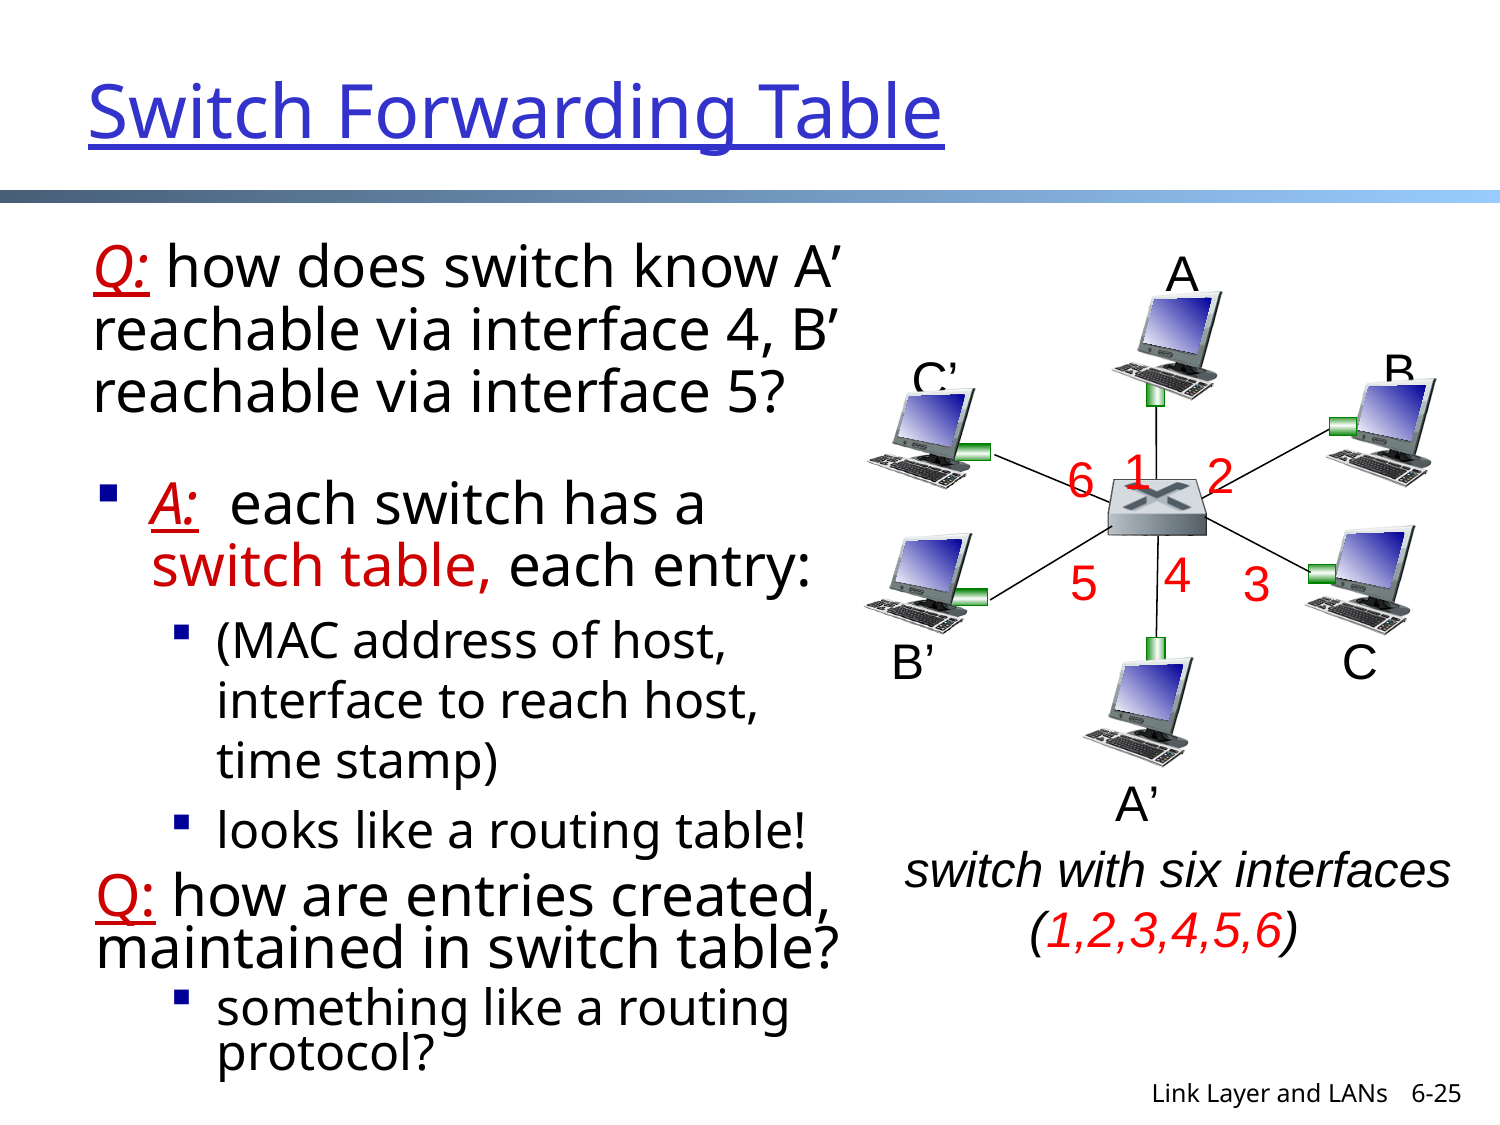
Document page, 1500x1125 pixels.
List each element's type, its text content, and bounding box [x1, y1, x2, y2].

text_box A: each switch has a switch table, each entry: (MAC address of host, interface to reach host, time stamp) looks like a routing table! [80, 465, 832, 816]
slide_number 6-25 [1386, 1069, 1478, 1115]
text_box Q: how are entries created, maintained in switch table? something like a routing protocol? [80, 866, 907, 1110]
footer Link Layer and LANs [1045, 1069, 1404, 1110]
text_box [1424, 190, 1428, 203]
title Switch Forwarding Table [72, 14, 1348, 203]
list Q: how does switch know A’ reachable via interface 4, B’ reachable via interface 5? [77, 229, 879, 1018]
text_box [837, 233, 1439, 937]
